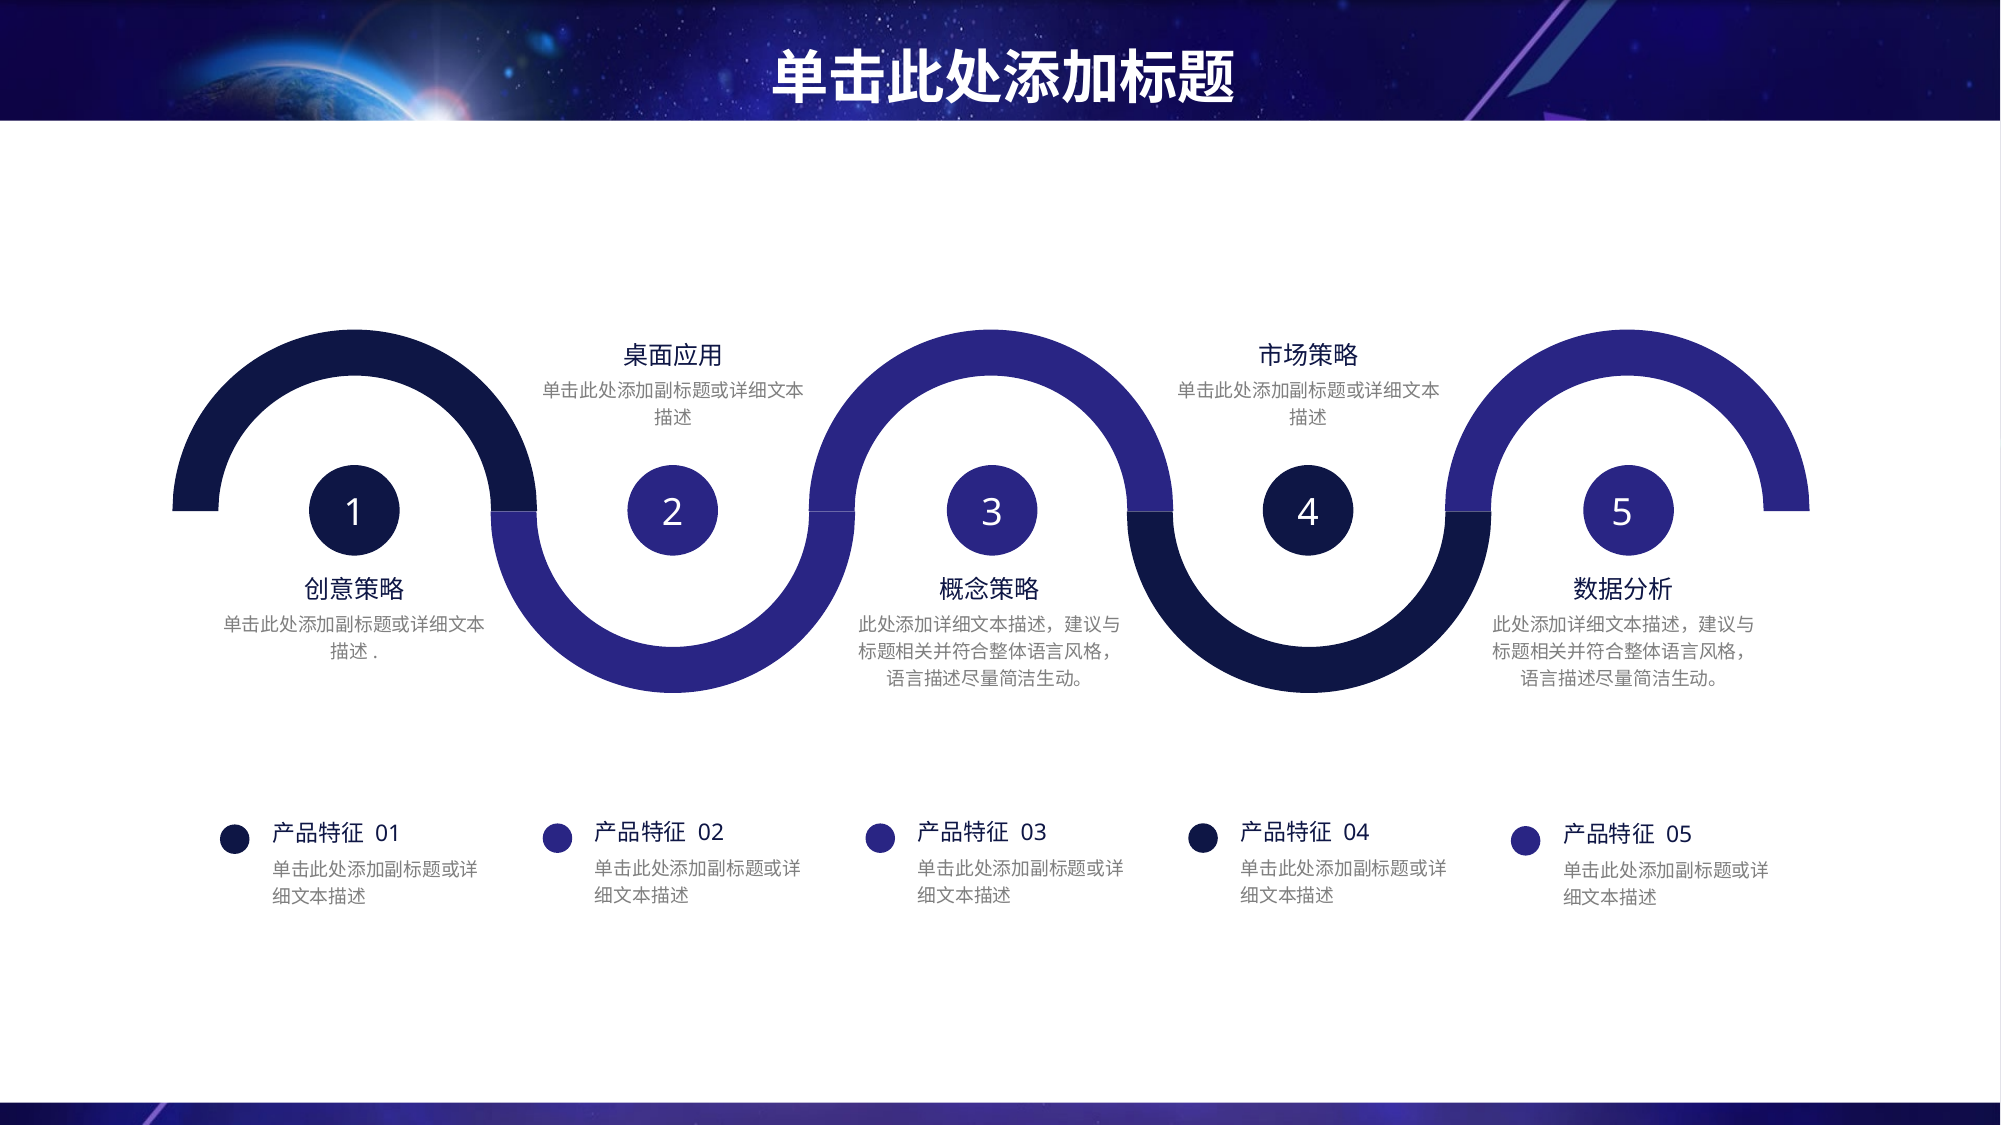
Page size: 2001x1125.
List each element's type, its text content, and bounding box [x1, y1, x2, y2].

text_box [1187, 822, 1219, 854]
text_box 创意策略 [218, 576, 490, 629]
text_box 3 [945, 464, 1039, 557]
text_box 数据分析 [1488, 576, 1760, 629]
text_box [218, 823, 251, 855]
text_box 单击此处添加副标题或详细文本描述 [1563, 876, 1780, 918]
text_box 市场策略 [1173, 343, 1444, 396]
title 单击此处添加标题 [140, 39, 1866, 121]
text_box 单击此处添加副标题或详细文本描述 [917, 873, 1135, 915]
text_box 产品特征 04 [1240, 820, 1458, 873]
text_box [1509, 825, 1542, 857]
text_box 单击此处添加副标题或详细文本描述 [272, 874, 490, 916]
text_box 产品特征 05 [1563, 823, 1780, 876]
text_box 单击此处添加副标题或详细文本描述 [1173, 396, 1444, 444]
text_box 产品特征 02 [595, 820, 812, 873]
text_box [541, 822, 574, 854]
text_box 此处添加详细文本描述，建议与标题相关并符合整体语言风格，语言描述尽量简洁生动。 [854, 629, 1125, 677]
text_box [807, 328, 1175, 513]
text_box 产品特征 03 [917, 820, 1135, 873]
text_box [1443, 328, 1811, 513]
text_box 5 [1582, 464, 1675, 557]
text_box 桌面应用 [537, 343, 809, 396]
text_box 此处添加详细文本描述，建议与标题相关并符合整体语言风格，语言描述尽量简洁生动。 [1488, 629, 1760, 677]
text_box 单击此处添加副标题或详细文本描述 [1240, 873, 1458, 915]
text_box 概念策略 [854, 576, 1125, 629]
text_box [1125, 510, 1493, 694]
text_box [489, 510, 857, 694]
text_box 1 [308, 464, 401, 557]
text_box 4 [1261, 464, 1355, 557]
text_box [864, 822, 897, 854]
text_box 2 [626, 464, 720, 557]
text_box 单击此处添加副标题或详细文本描述 [595, 873, 812, 915]
text_box [171, 328, 539, 513]
picture [0, 0, 2001, 1125]
text_box 单击此处添加副标题或详细文本描述. [218, 629, 490, 677]
text_box 单击此处添加副标题或详细文本描述 [537, 396, 809, 444]
text_box 产品特征 01 [272, 821, 490, 874]
